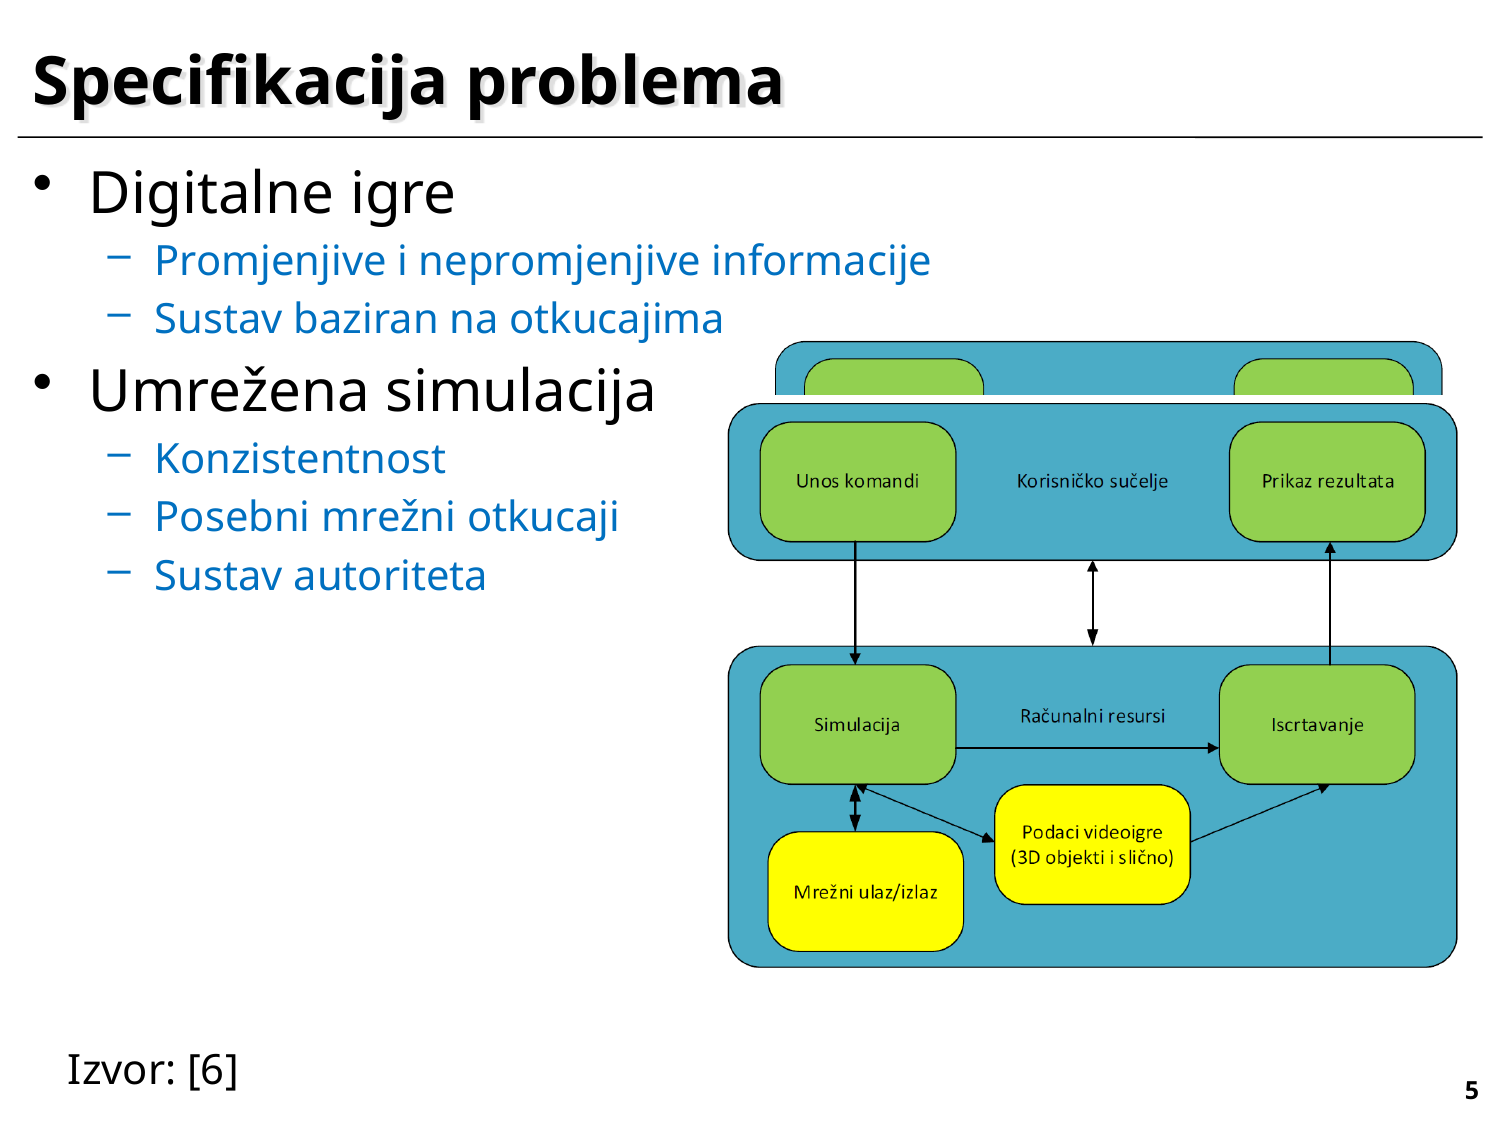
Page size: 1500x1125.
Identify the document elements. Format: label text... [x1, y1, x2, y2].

text_box Izvor: [6] [53, 1035, 325, 1100]
list Digitalne igre Promjenjive i nepromjenjive informacije Sustav baziran na otkucajima Umrežena simulacija Konzistentnost Posebni mrežni otkucaji Sustav autoriteta [17, 147, 1483, 682]
slide_number 5 [1387, 1045, 1495, 1117]
picture [726, 325, 1470, 969]
title Specifikacija problema [17, 29, 1483, 126]
